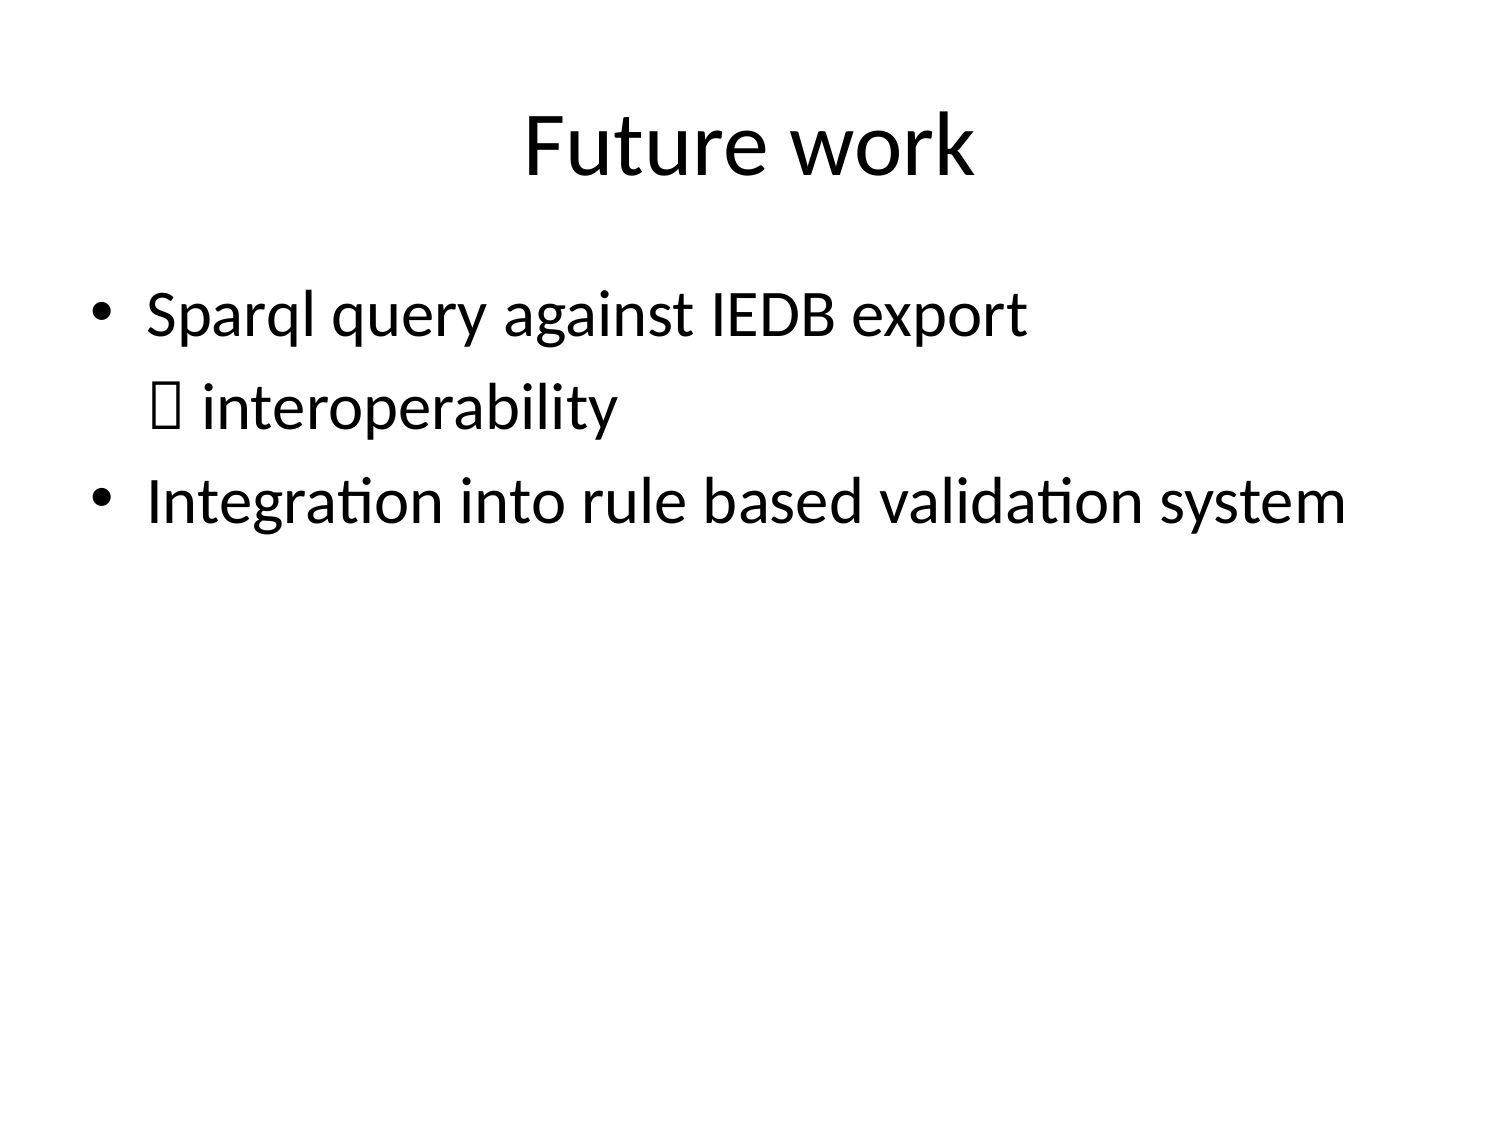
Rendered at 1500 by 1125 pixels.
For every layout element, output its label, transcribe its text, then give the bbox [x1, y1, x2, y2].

list Sparql query against IEDB export  interoperability Integration into rule based validation system [75, 262, 1425, 1005]
title Future work [75, 45, 1425, 233]
